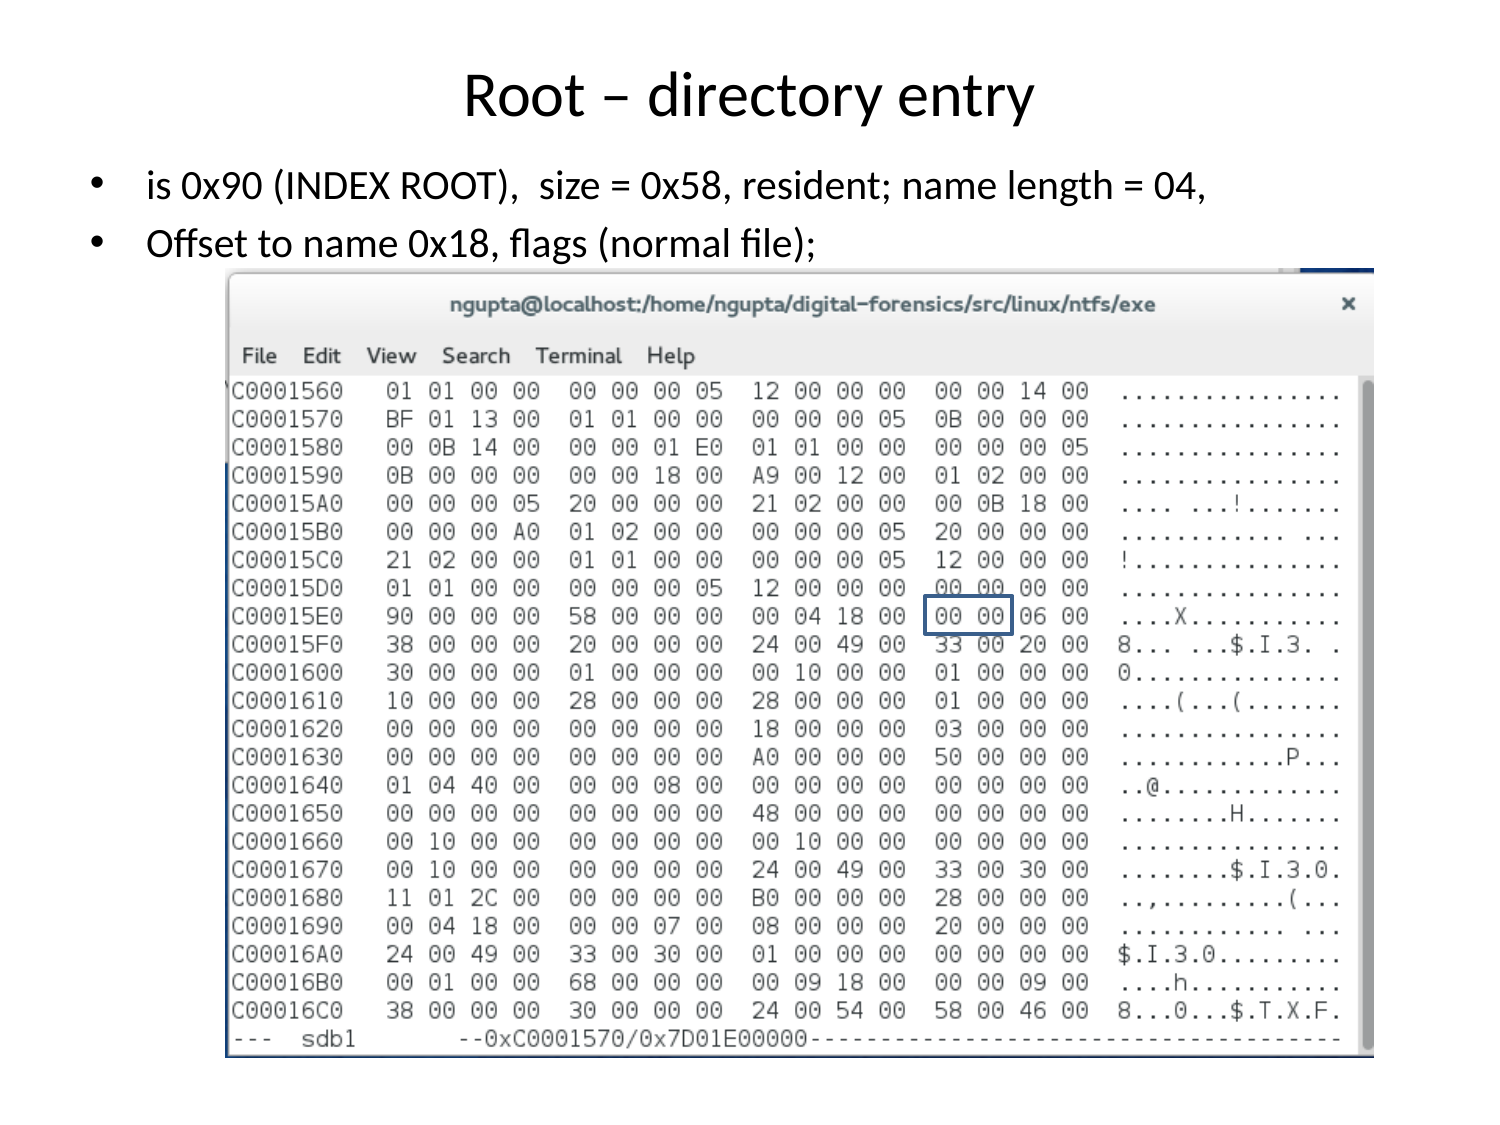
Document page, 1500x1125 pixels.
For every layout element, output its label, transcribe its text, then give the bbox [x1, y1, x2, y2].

title Root – directory entry [75, 45, 1425, 138]
list is 0x90 (INDEX ROOT), size = 0x58, resident; name length = 04, Offset to name 0x18, flags (normal file); [75, 149, 1425, 1077]
picture [224, 268, 1374, 1058]
